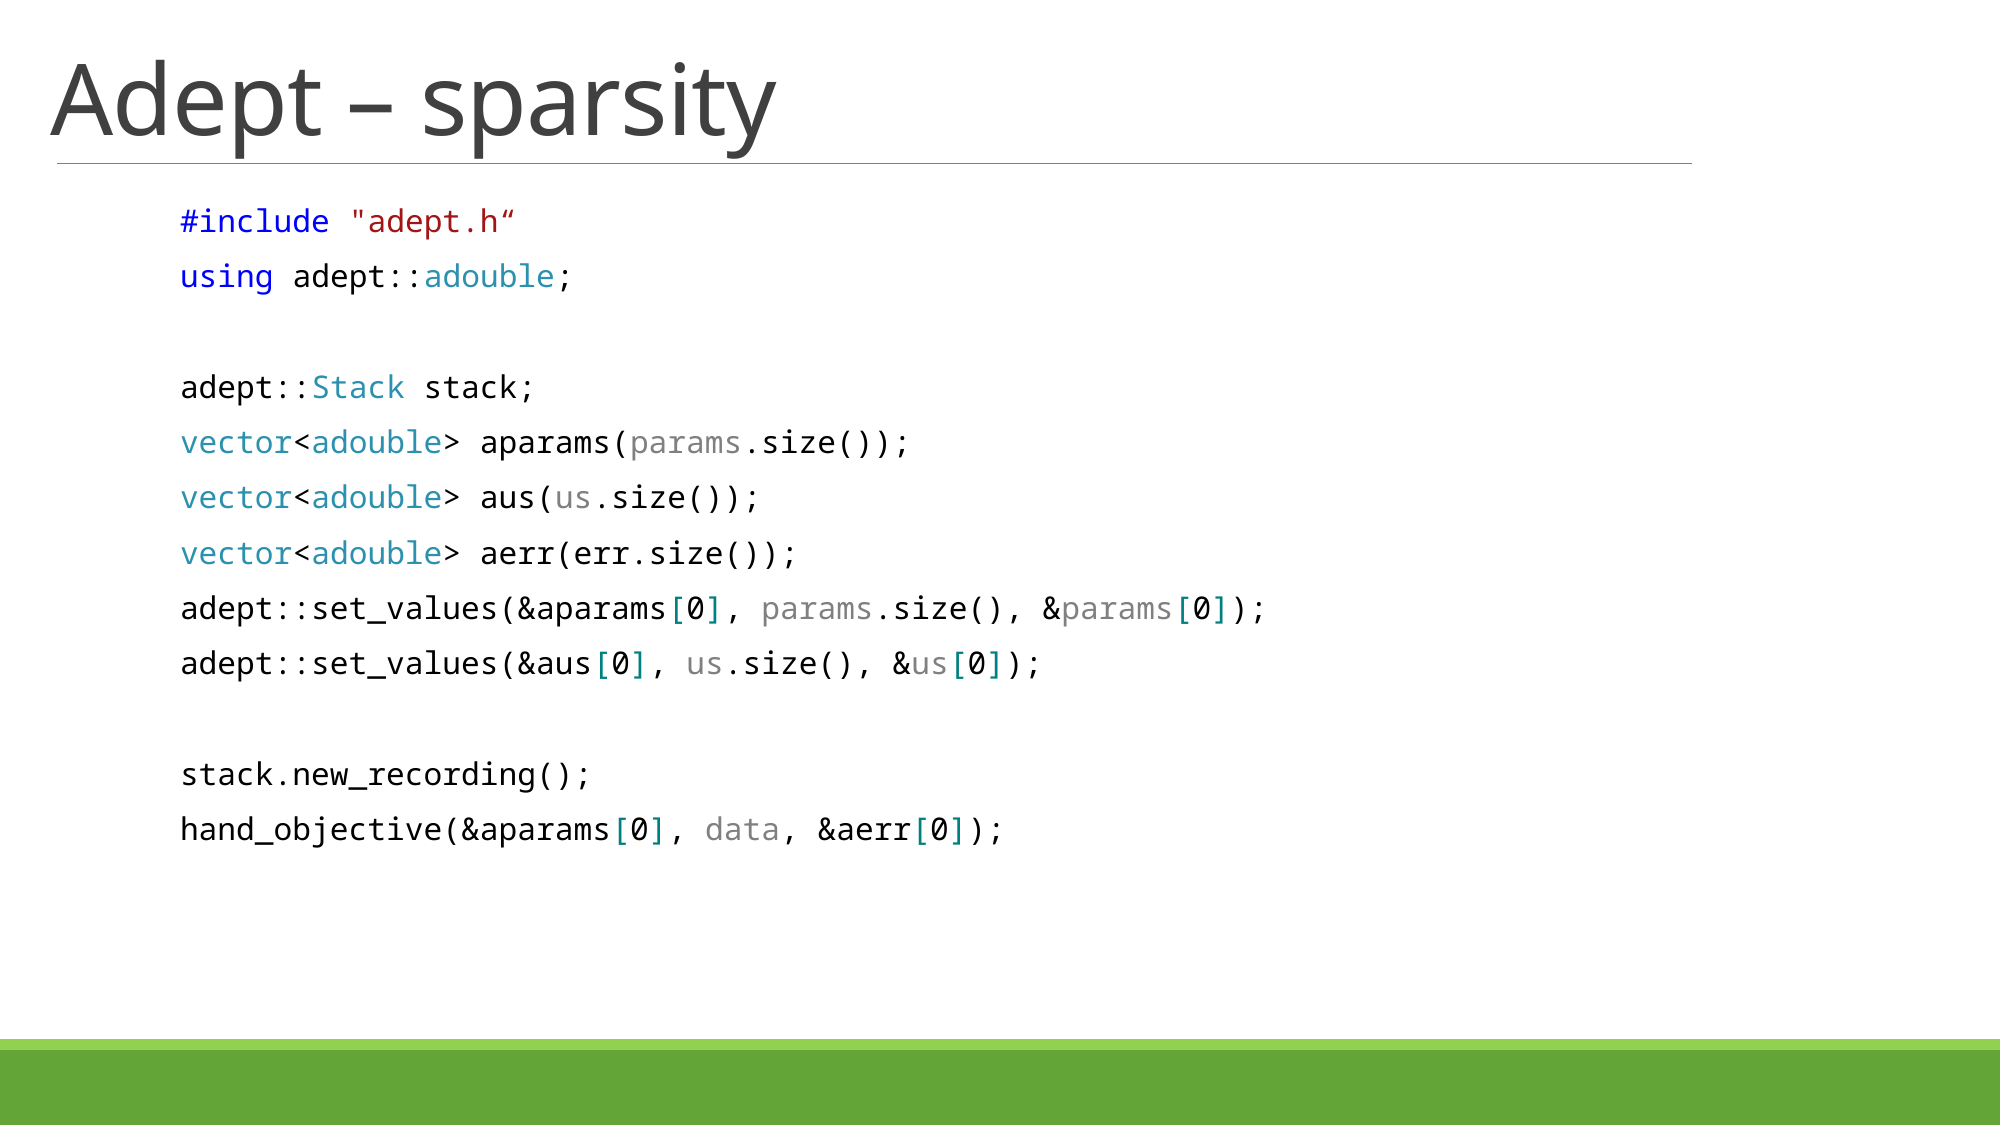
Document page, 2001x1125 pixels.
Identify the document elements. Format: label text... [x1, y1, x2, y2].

list #include "adept.h“ using adept::adouble; adept::Stack stack; vector<adouble> aparams(params.size()); vector<adouble> aus(us.size()); vector<adouble> aerr(err.size()); adept::set_values(&aparams[0], params.size(), &params[0]); adept::set_values(&aus[0], us.size(), &us[0]); stack.new_recording(); hand_objective(&aparams[0], data, &aerr[0]); [180, 203, 1830, 1016]
title Adept – sparsity [35, 47, 1830, 164]
